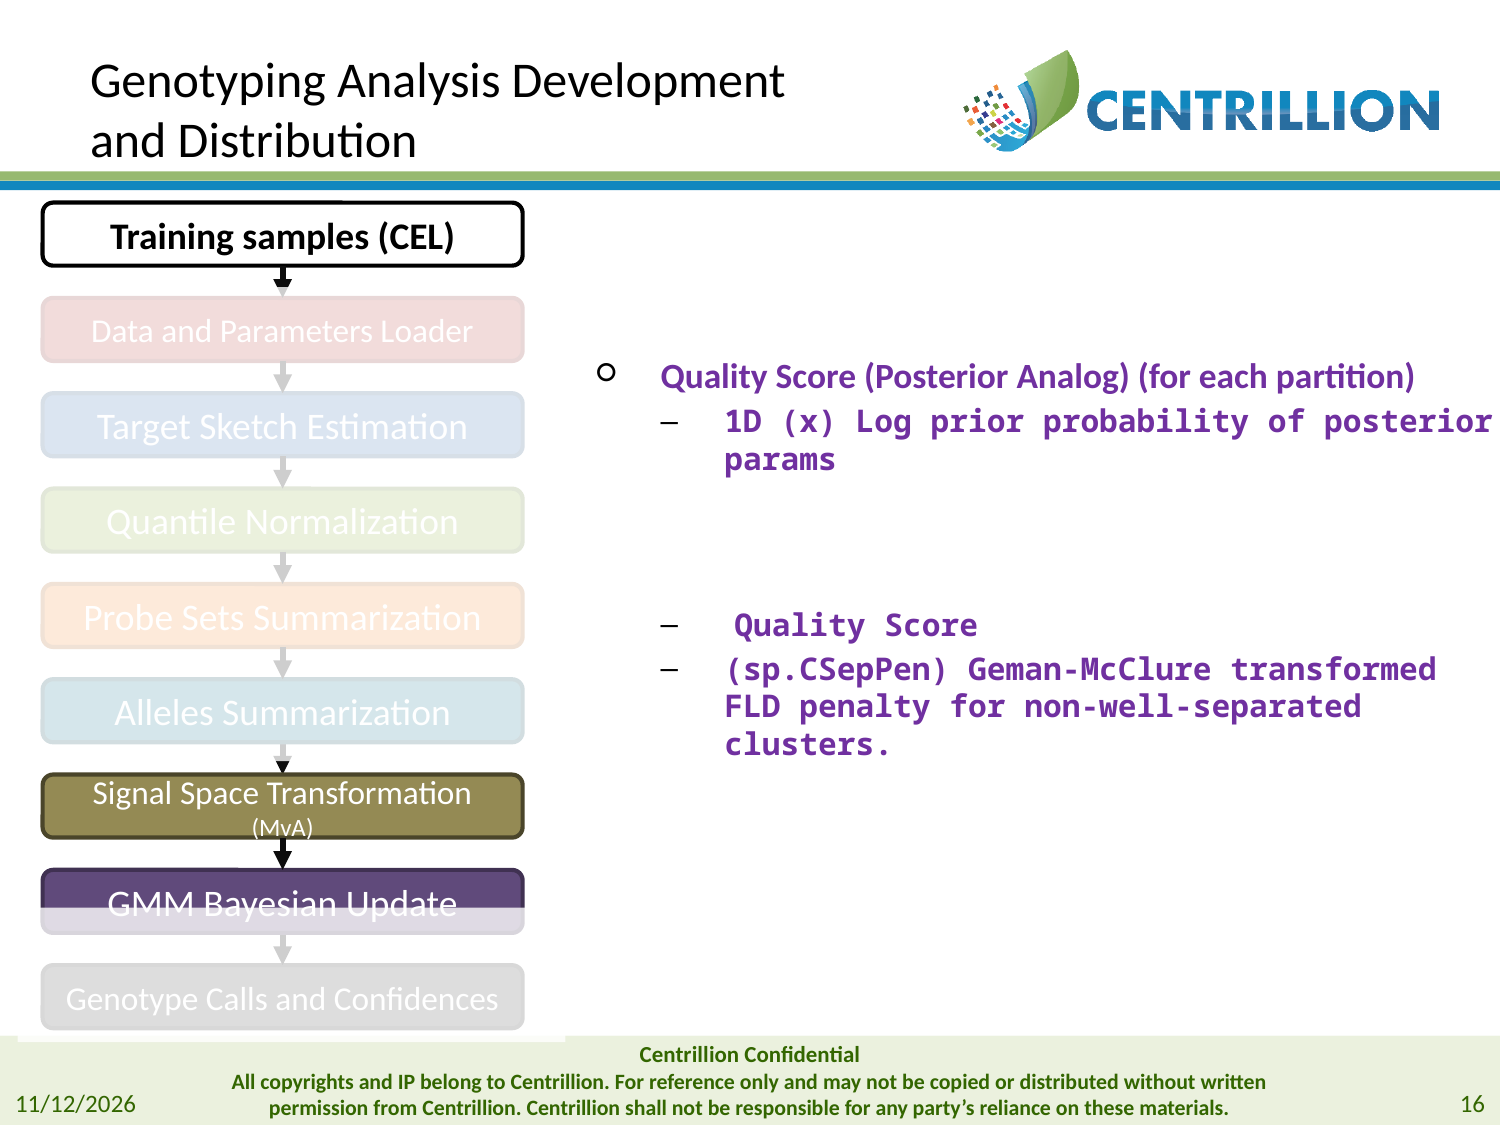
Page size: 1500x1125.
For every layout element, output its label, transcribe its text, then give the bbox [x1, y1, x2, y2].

text_box Signal Space Transformation (MvA) [40, 772, 525, 840]
text_box GMM Bayesian Update [40, 867, 525, 906]
text_box [15, 906, 567, 1044]
title Genotyping Analysis Development and Distribution [75, 37, 866, 177]
slide_number 16 [1425, 1079, 1500, 1125]
footer Centrillion Confidential All copyrights and IP belong to Centrillion. For reference only and may not be copied or distributed without written permission from Centrillion. Centrillion shall not be responsible for any party’s reliance on these materials. [171, 1035, 1329, 1125]
text_box [9, 285, 561, 763]
picture [962, 48, 1439, 152]
text_box Training samples (CEL) [40, 200, 525, 268]
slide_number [0, 1079, 160, 1125]
